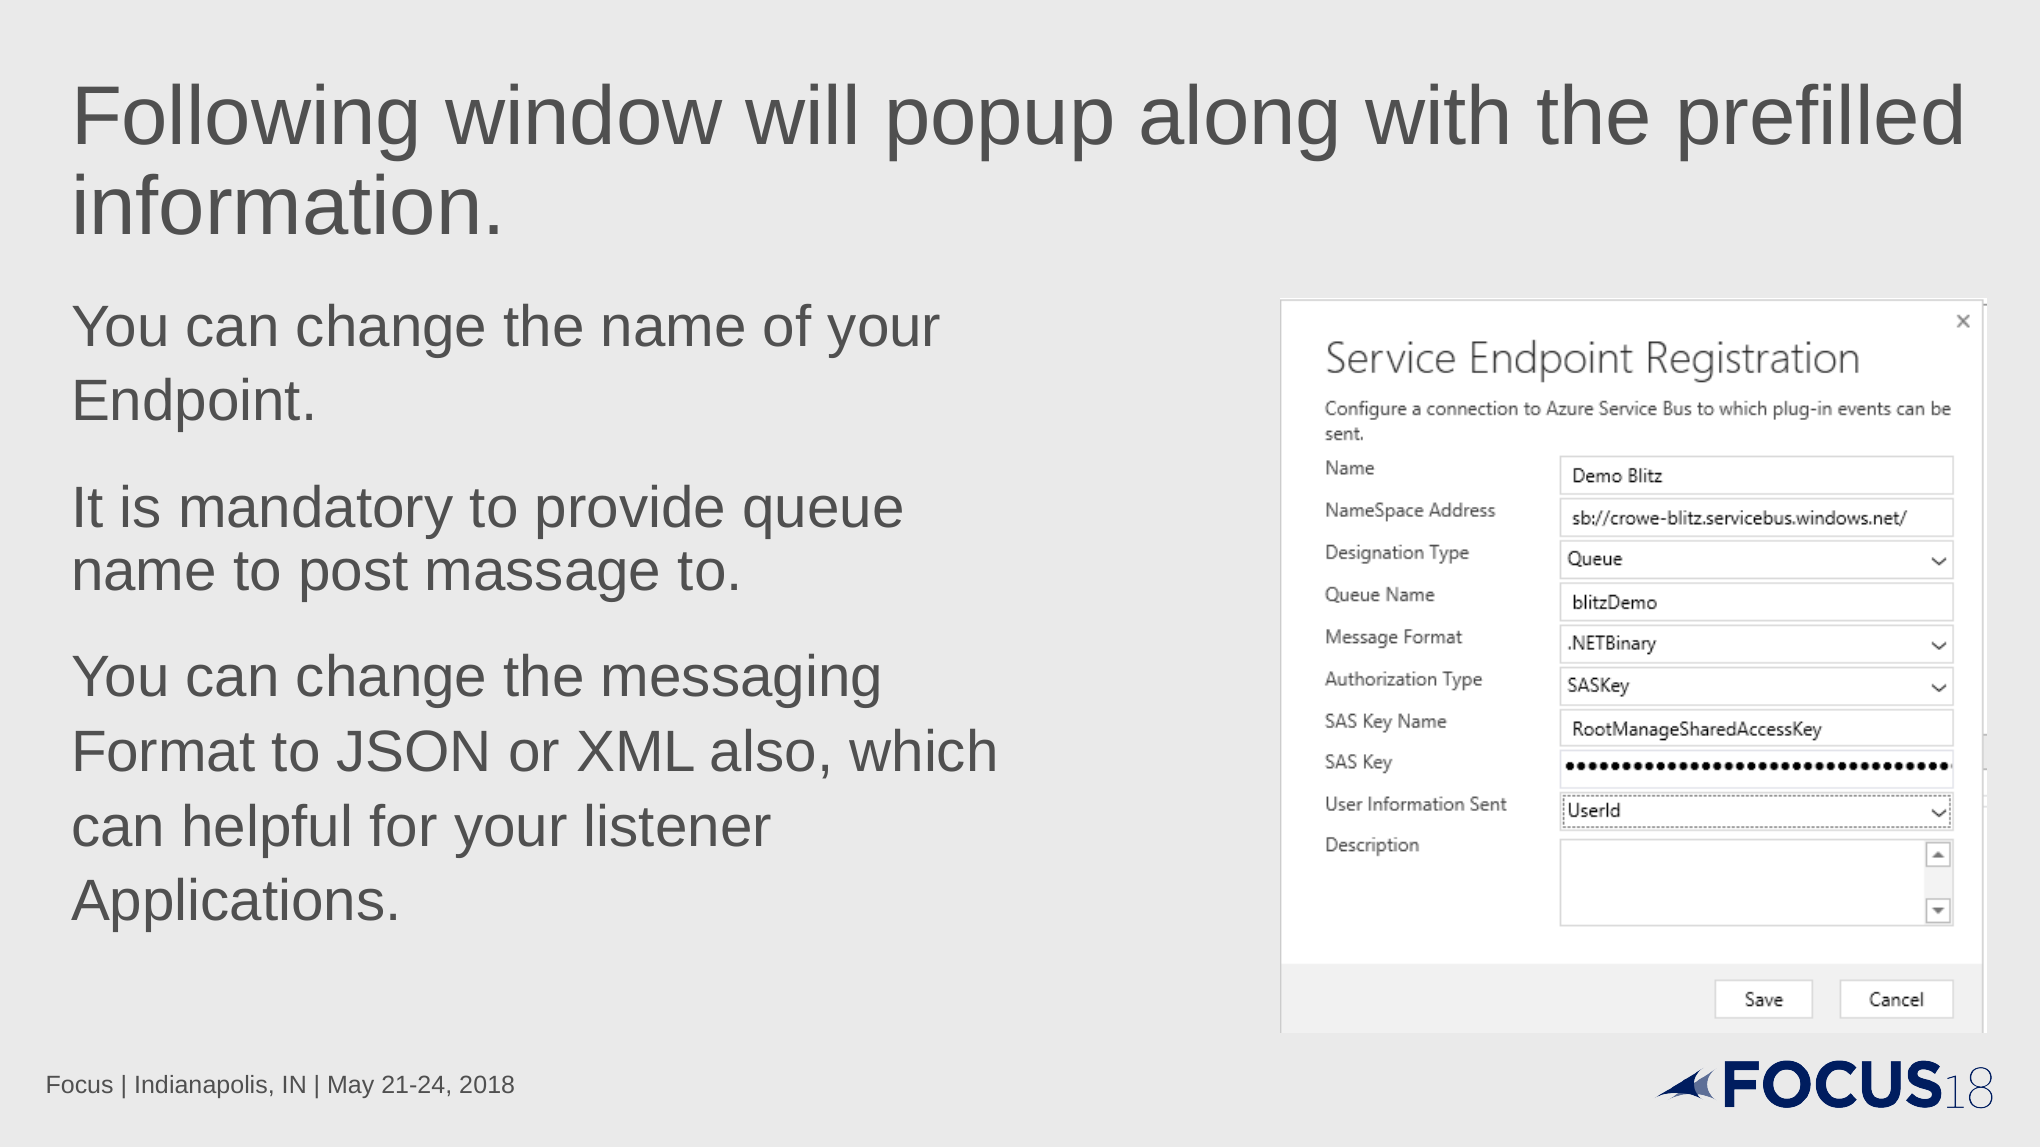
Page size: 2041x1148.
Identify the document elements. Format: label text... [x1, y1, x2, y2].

picture [1279, 298, 1987, 1033]
picture [1651, 1058, 1996, 1110]
text_box Following window will popup along with the prefilled information. You can change the name of your Endpoint. It is mandatory to provide queue name to post massage to. You can change the messaging Format to JSON or XML also, which can helpful for your listener Applications. [56, 64, 1987, 274]
